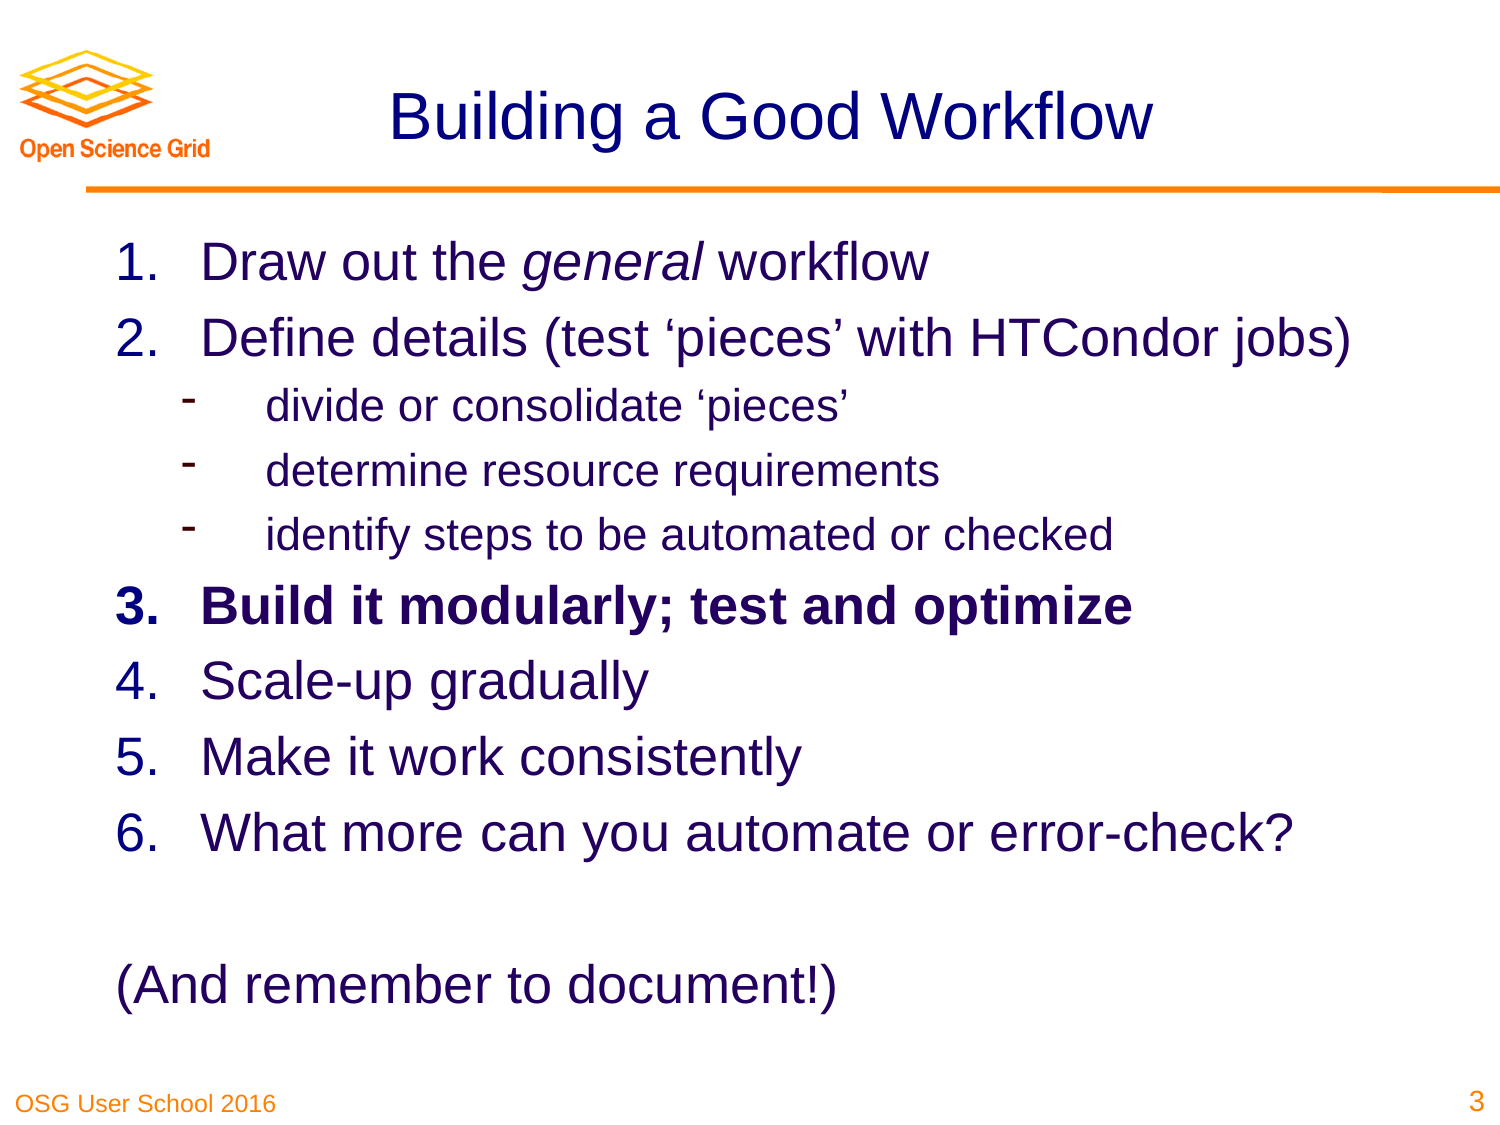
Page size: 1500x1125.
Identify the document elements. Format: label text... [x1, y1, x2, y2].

slide_number 3 [1430, 1049, 1500, 1125]
list Draw out the general workflow Define details (test ‘pieces’ with HTCondor jobs) divide or consolidate ‘pieces’ determine resource requirements identify steps to be automated or checked Build it modularly; test and optimize Scale-up gradually Make it work consistently What more can you automate or error-check? (And remember to document!) [100, 218, 1463, 1019]
title Building a Good Workflow [201, 18, 1342, 207]
picture [0, 27, 201, 179]
